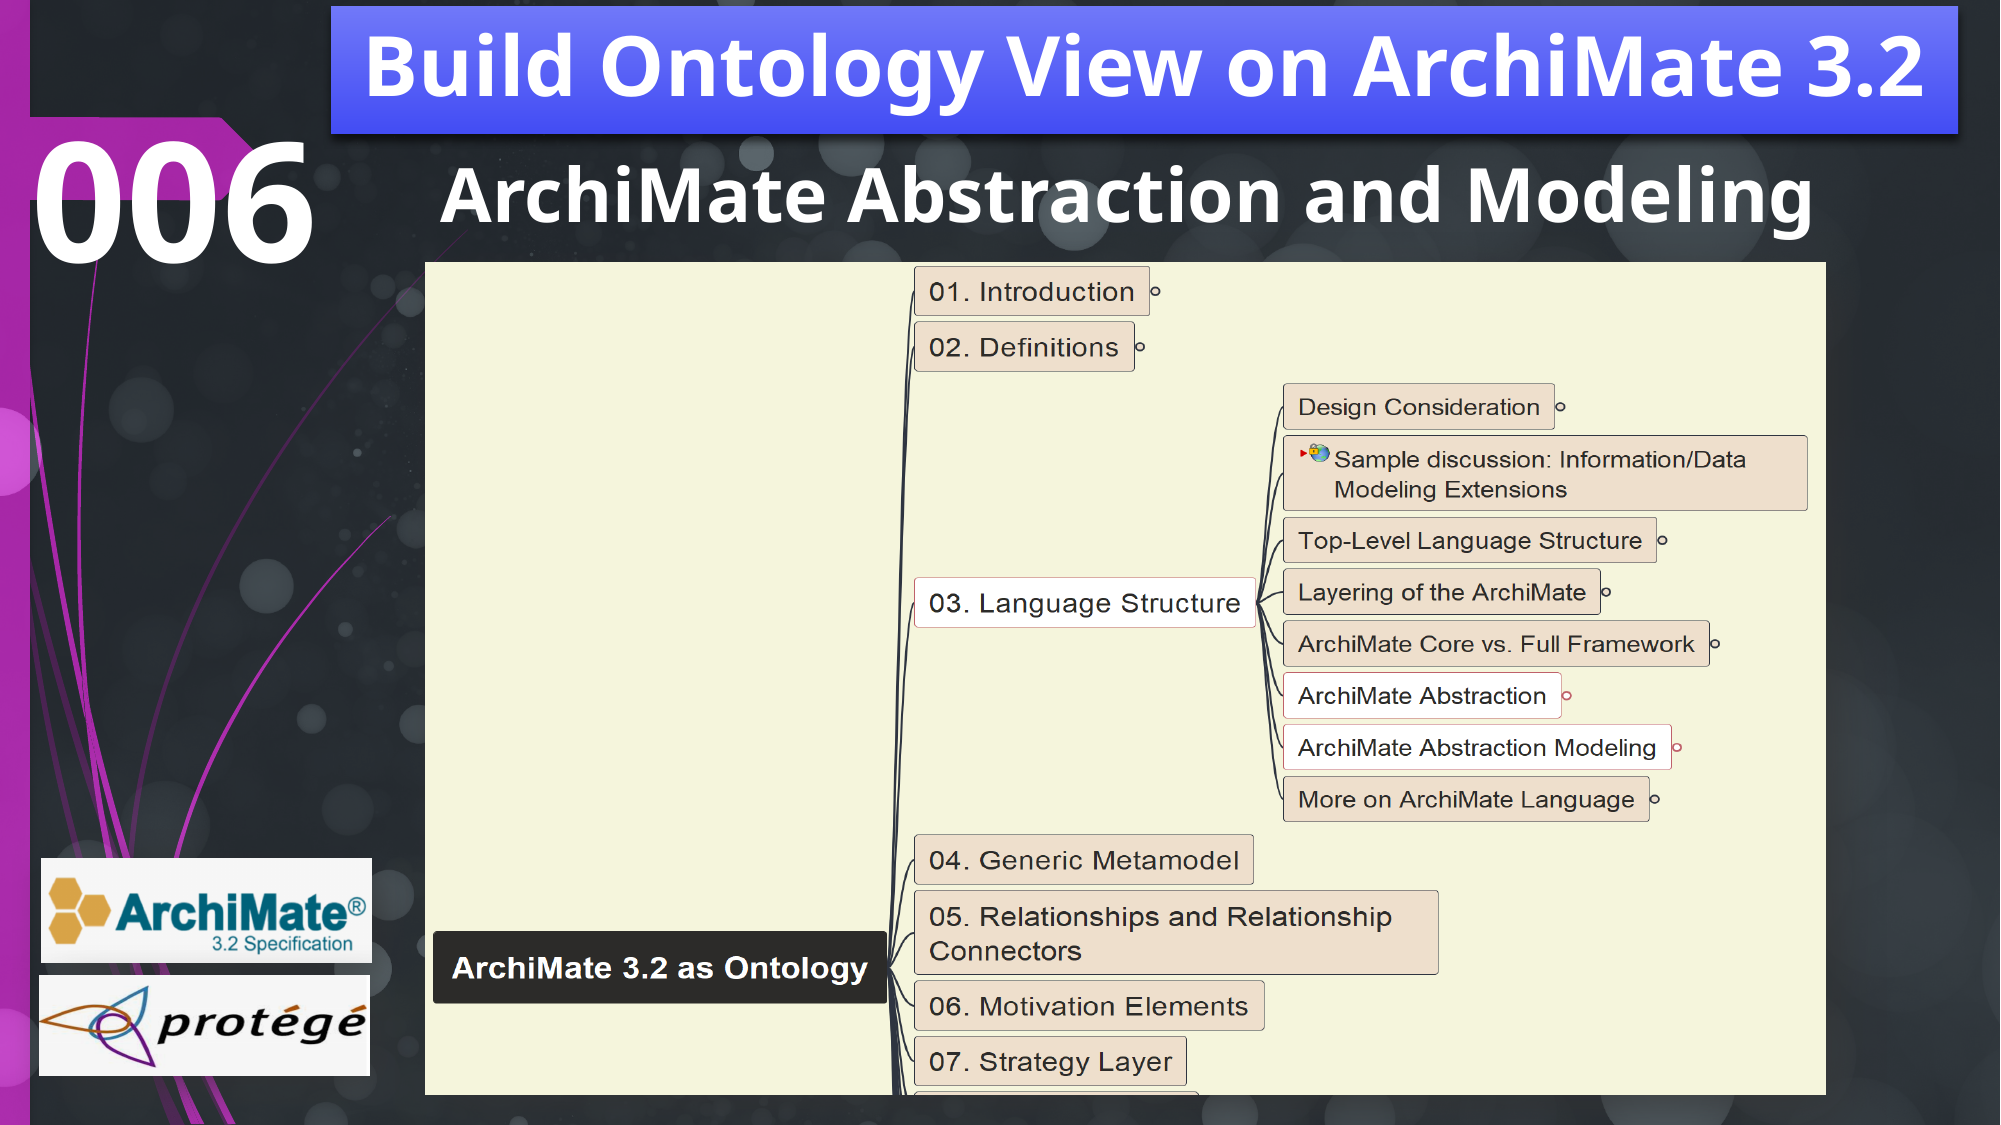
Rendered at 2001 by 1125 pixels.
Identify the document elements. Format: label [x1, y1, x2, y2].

picture [0, 0, 2000, 1125]
list [425, 262, 1826, 1095]
